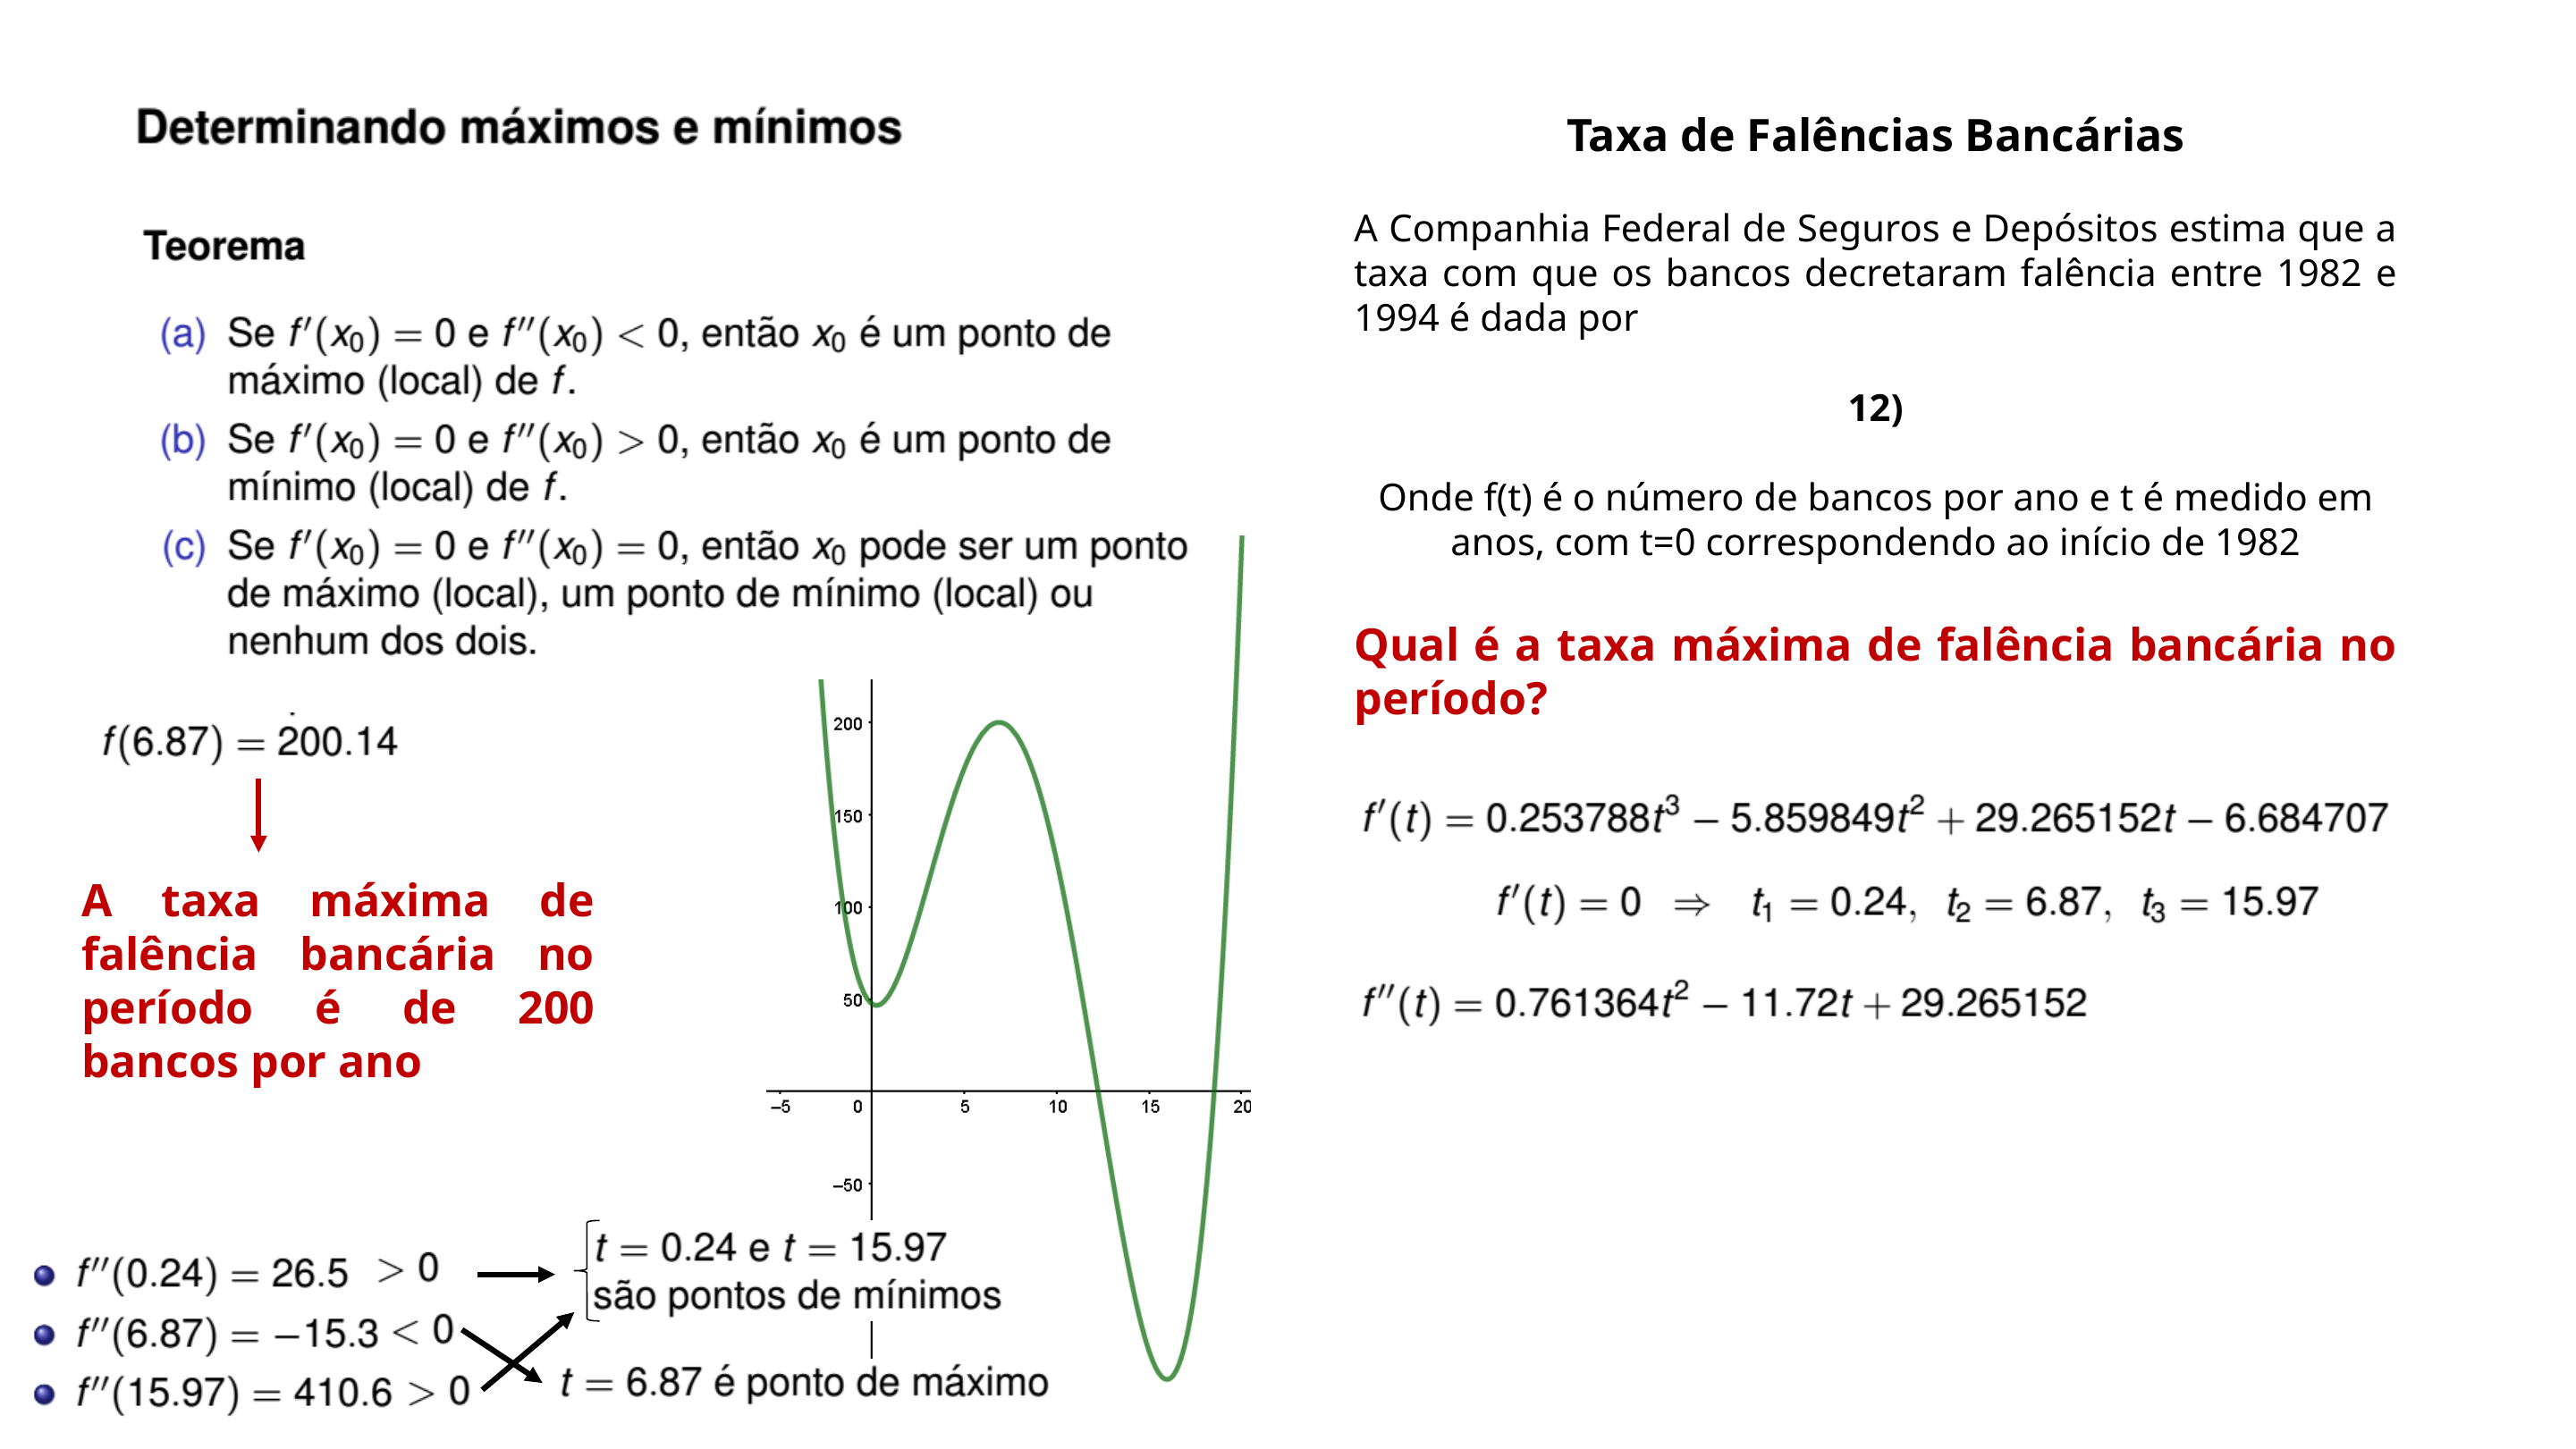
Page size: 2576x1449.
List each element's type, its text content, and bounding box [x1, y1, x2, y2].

picture [152, 296, 1251, 1407]
picture [134, 217, 317, 269]
picture [13, 1236, 483, 1419]
picture [121, 98, 908, 150]
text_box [573, 1220, 1015, 1322]
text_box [482, 1311, 575, 1391]
picture [1350, 961, 2099, 1037]
picture [95, 712, 410, 770]
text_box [461, 1329, 543, 1384]
picture [1478, 860, 2335, 945]
text_box A taxa máxima de falência bancária no período é de 200 bancos por ano [73, 864, 603, 945]
picture [1350, 778, 2405, 850]
